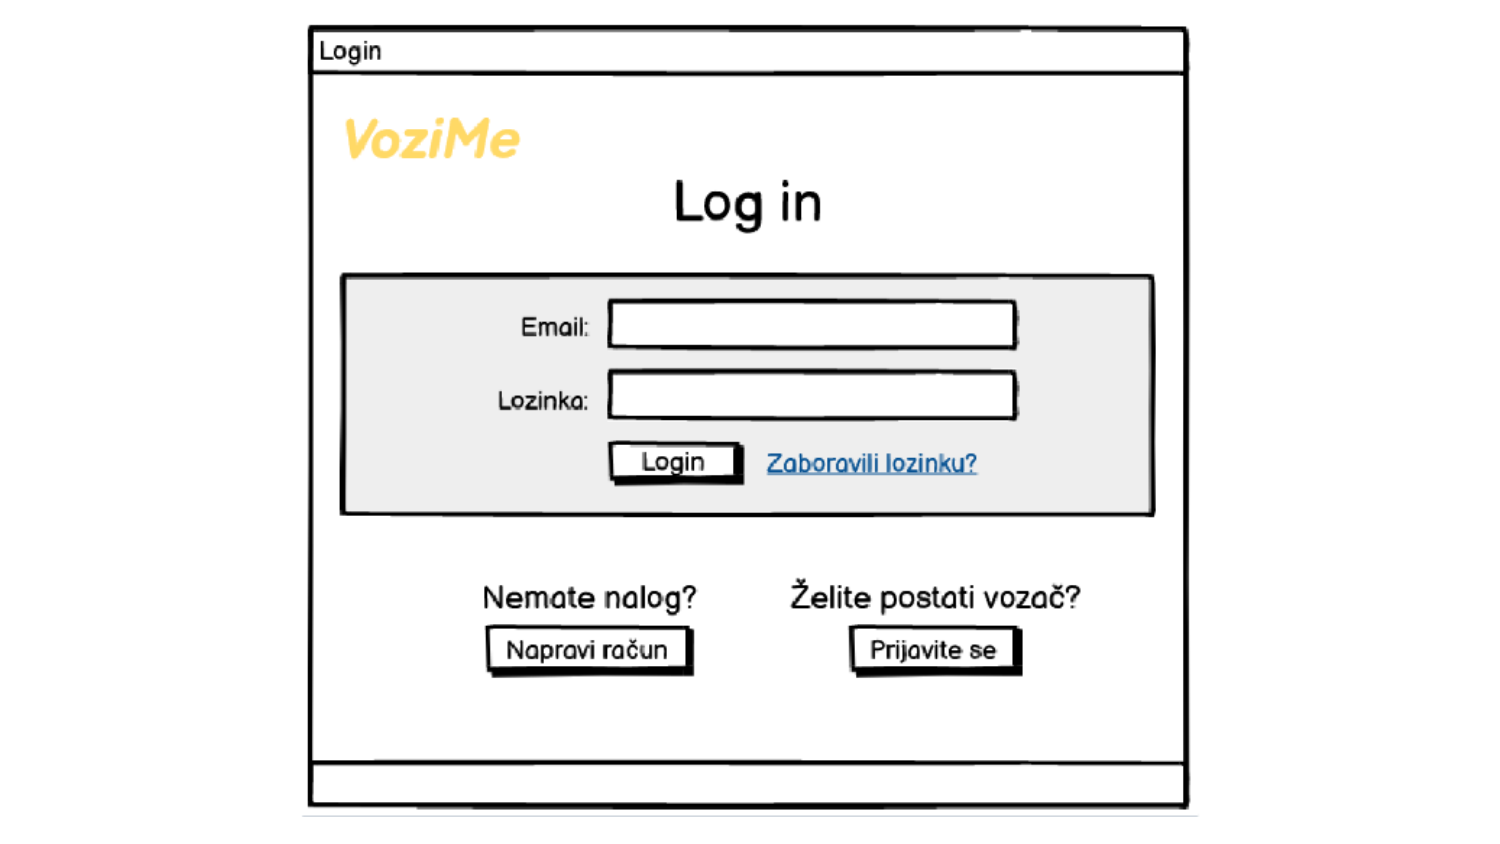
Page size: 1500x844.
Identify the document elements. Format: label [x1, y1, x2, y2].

picture [282, 18, 1263, 817]
